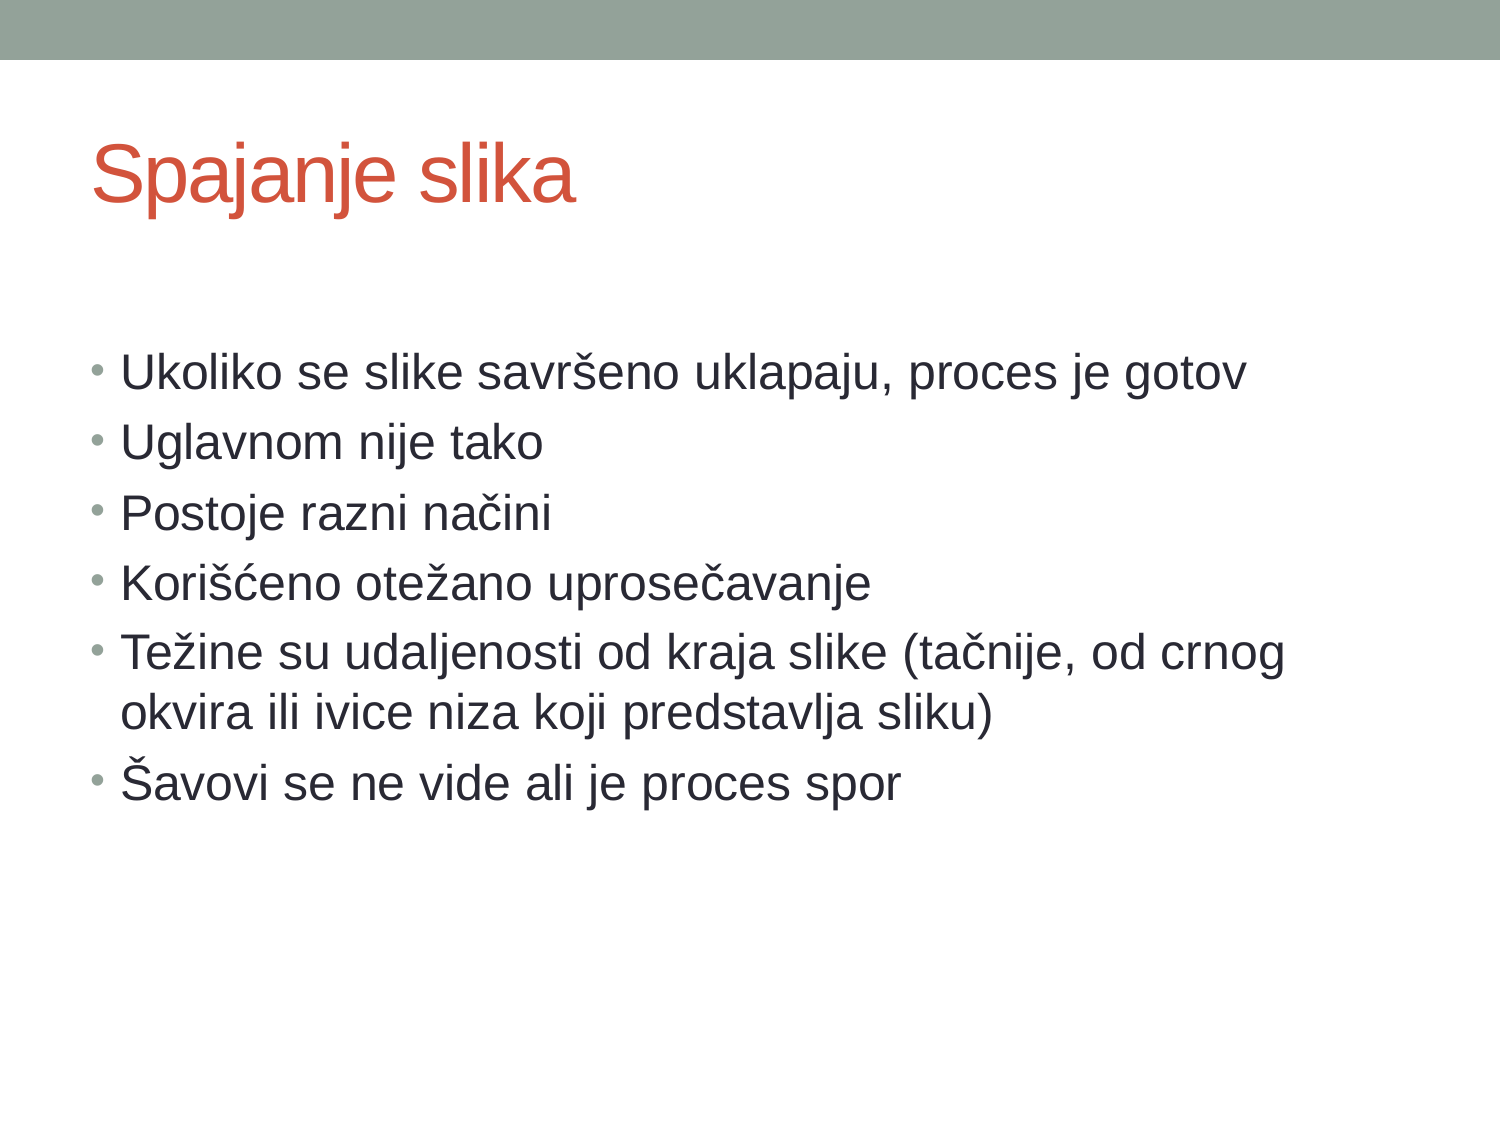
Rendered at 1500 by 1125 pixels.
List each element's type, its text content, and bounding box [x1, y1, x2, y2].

list Ukoliko se slike savršeno uklapaju, proces je gotov Uglavnom nije tako Postoje razni načini Korišćeno otežano uprosečavanje Težine su udaljenosti od kraja slike (tačnije, od crnog okvira ili ivice niza koji predstavlja sliku) Šavovi se ne vide ali je proces spor [75, 262, 1425, 1063]
title Spajanje slika [75, 87, 1425, 250]
